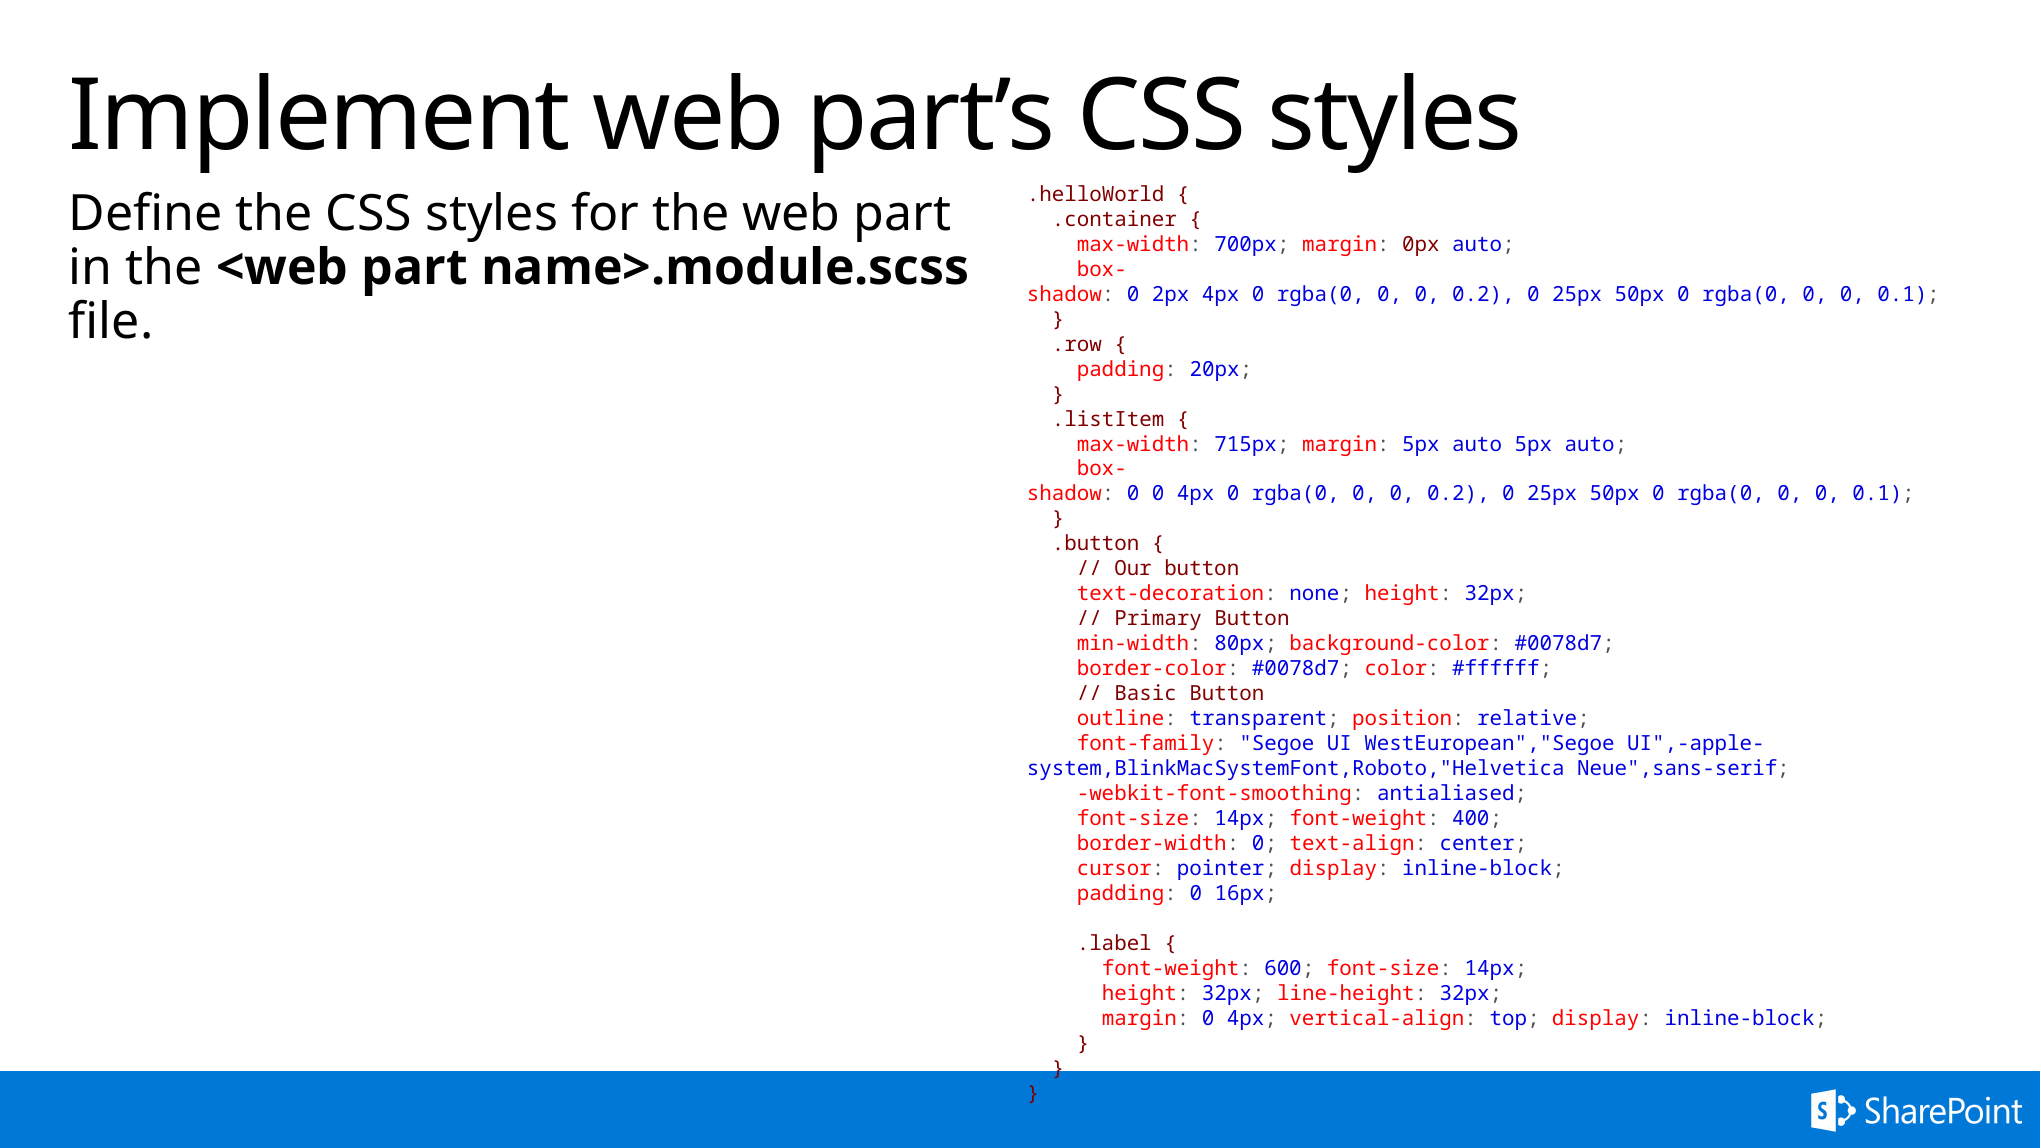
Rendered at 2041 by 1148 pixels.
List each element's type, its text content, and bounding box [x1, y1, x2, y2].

title Implement web part’s CSS styles [45, 48, 1996, 172]
list Define the CSS styles for the web part in the <web part name>.module.scss file. [45, 172, 996, 312]
text_box .helloWorld { .container { max-width: 700px; margin: 0px auto; box-shadow: 0 2px 4px 0 rgba(0, 0, 0, 0.2), 0 25px 50px 0 rgba(0, 0, 0, 0.1); } .row { padding: 20px; } .listItem { max-width: 715px; margin: 5px auto 5px auto; box-shadow: 0 0 4px 0 rgba(0, 0, 0, 0.2), 0 25px 50px 0 rgba(0, 0, 0, 0.1); } .button { // Our button text-decoration: none; height: 32px; // Primary Button min-width: 80px; background-color: #0078d7; border-color: #0078d7; color: #ffffff; // Basic Button outline: transparent; position: relative; font-family: "Segoe UI WestEuropean","Segoe UI",-apple-system,BlinkMacSystemFont,Roboto,"Helvetica Neue",sans-serif; -webkit-font-smoothing: antialiased; font-size: 14px; font-weight: 400; border-width: 0; text-align: center; cursor: pointer; display: inline-block; padding: 0 16px; .label { font-weight: 600; font-size: 14px; height: 32px; line-height: 32px; margin: 0 4px; vertical-align: top; display: inline-block; } } } [996, 156, 2041, 1148]
